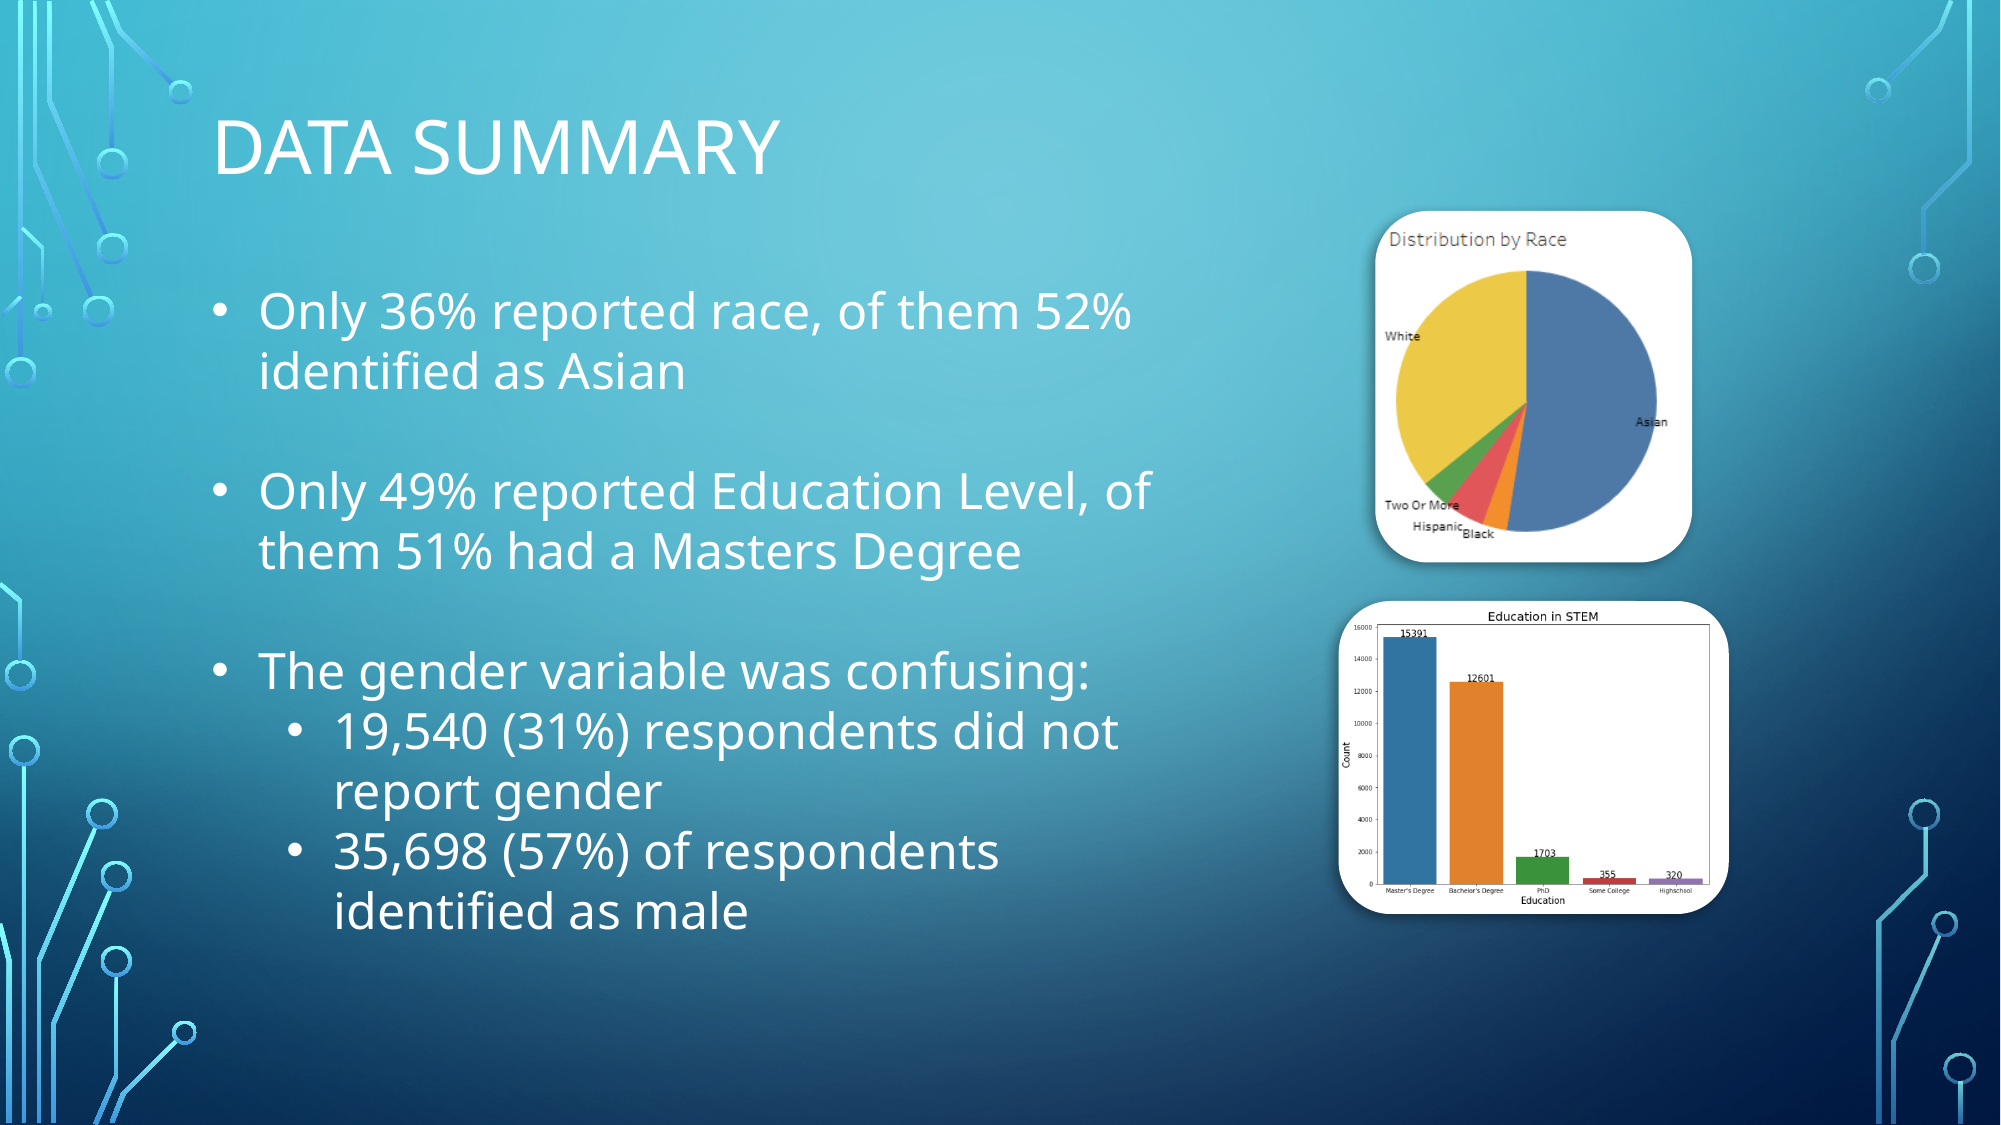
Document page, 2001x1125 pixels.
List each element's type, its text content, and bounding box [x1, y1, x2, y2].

picture [1338, 600, 1729, 915]
text_box Only 36% reported race, of them 52% identified as Asian Only 49% reported Education Level, of them 51% had a Masters Degree The gender variable was confusing: 19,540 (31%) respondents did not report gender 35,698 (57%) of respondents identified as male [196, 271, 1246, 947]
picture [1375, 210, 1693, 563]
title DATA SUMMARY [196, 29, 1822, 272]
